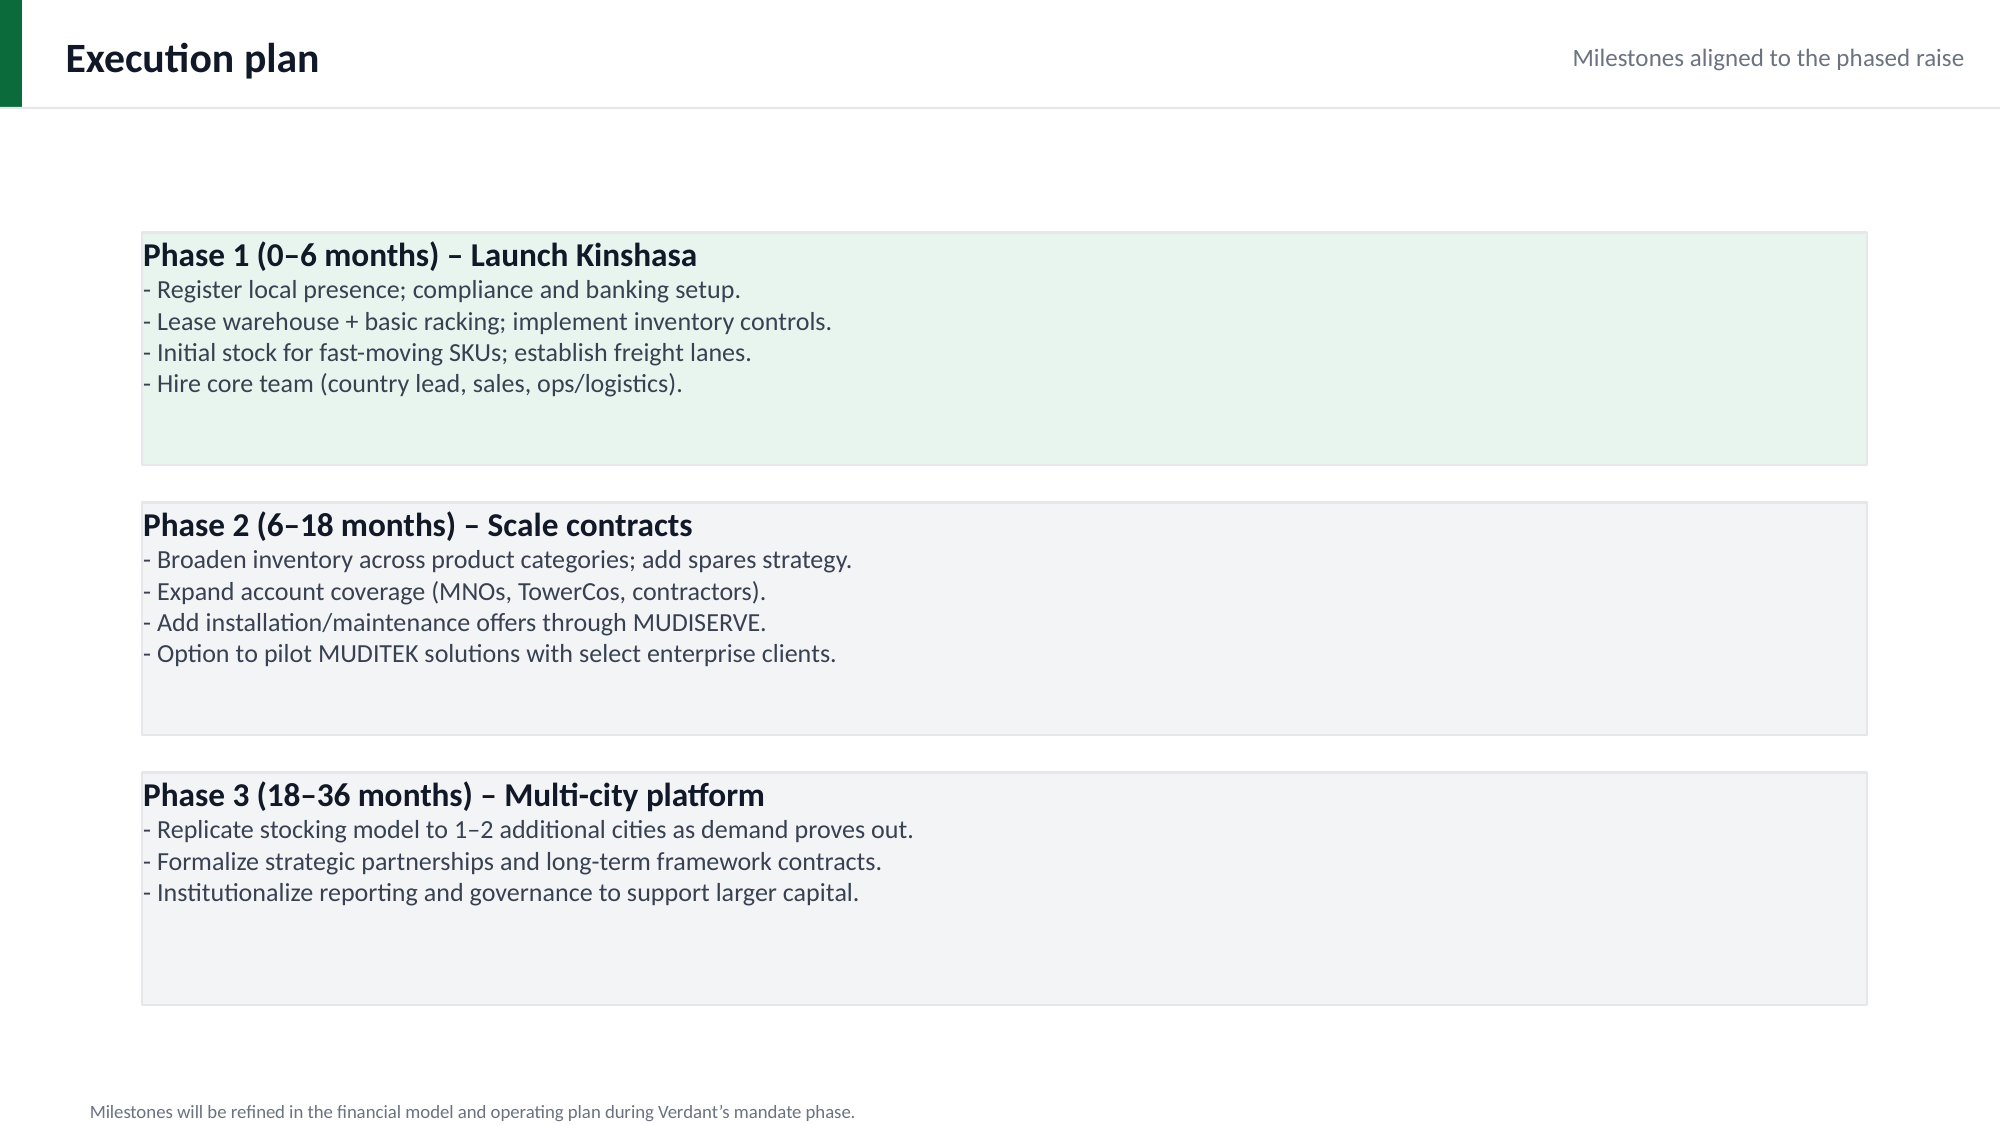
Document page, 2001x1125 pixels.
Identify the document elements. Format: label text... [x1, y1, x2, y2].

text_box Phase 1 (0–6 months) – Launch Kinshasa - Register local presence; compliance and banking setup. - Lease warehouse + basic racking; implement inventory controls. - Initial stock for fast-moving SKUs; establish freight lanes. - Hire core team (country lead, sales, ops/logistics). [142, 232, 1868, 465]
text_box Milestones aligned to the phased raise [1439, 26, 1980, 87]
text_box Phase 3 (18–36 months) – Multi-city platform - Replicate stocking model to 1–2 additional cities as demand proves out. - Formalize strategic partnerships and long-term framework contracts. - Institutionalize reporting and governance to support larger capital. [142, 772, 1868, 1005]
text_box Milestones will be refined in the financial model and operating plan during Verdant’s mandate phase. [74, 1099, 1920, 1122]
text_box Phase 2 (6–18 months) – Scale contracts - Broaden inventory across product categories; add spares strategy. - Expand account coverage (MNOs, TowerCos, contractors). - Add installation/maintenance offers through MUDISERVE. - Option to pilot MUDITEK solutions with select enterprise clients. [142, 502, 1868, 735]
text_box [0, 0, 21, 107]
text_box Execution plan [50, 17, 1431, 93]
